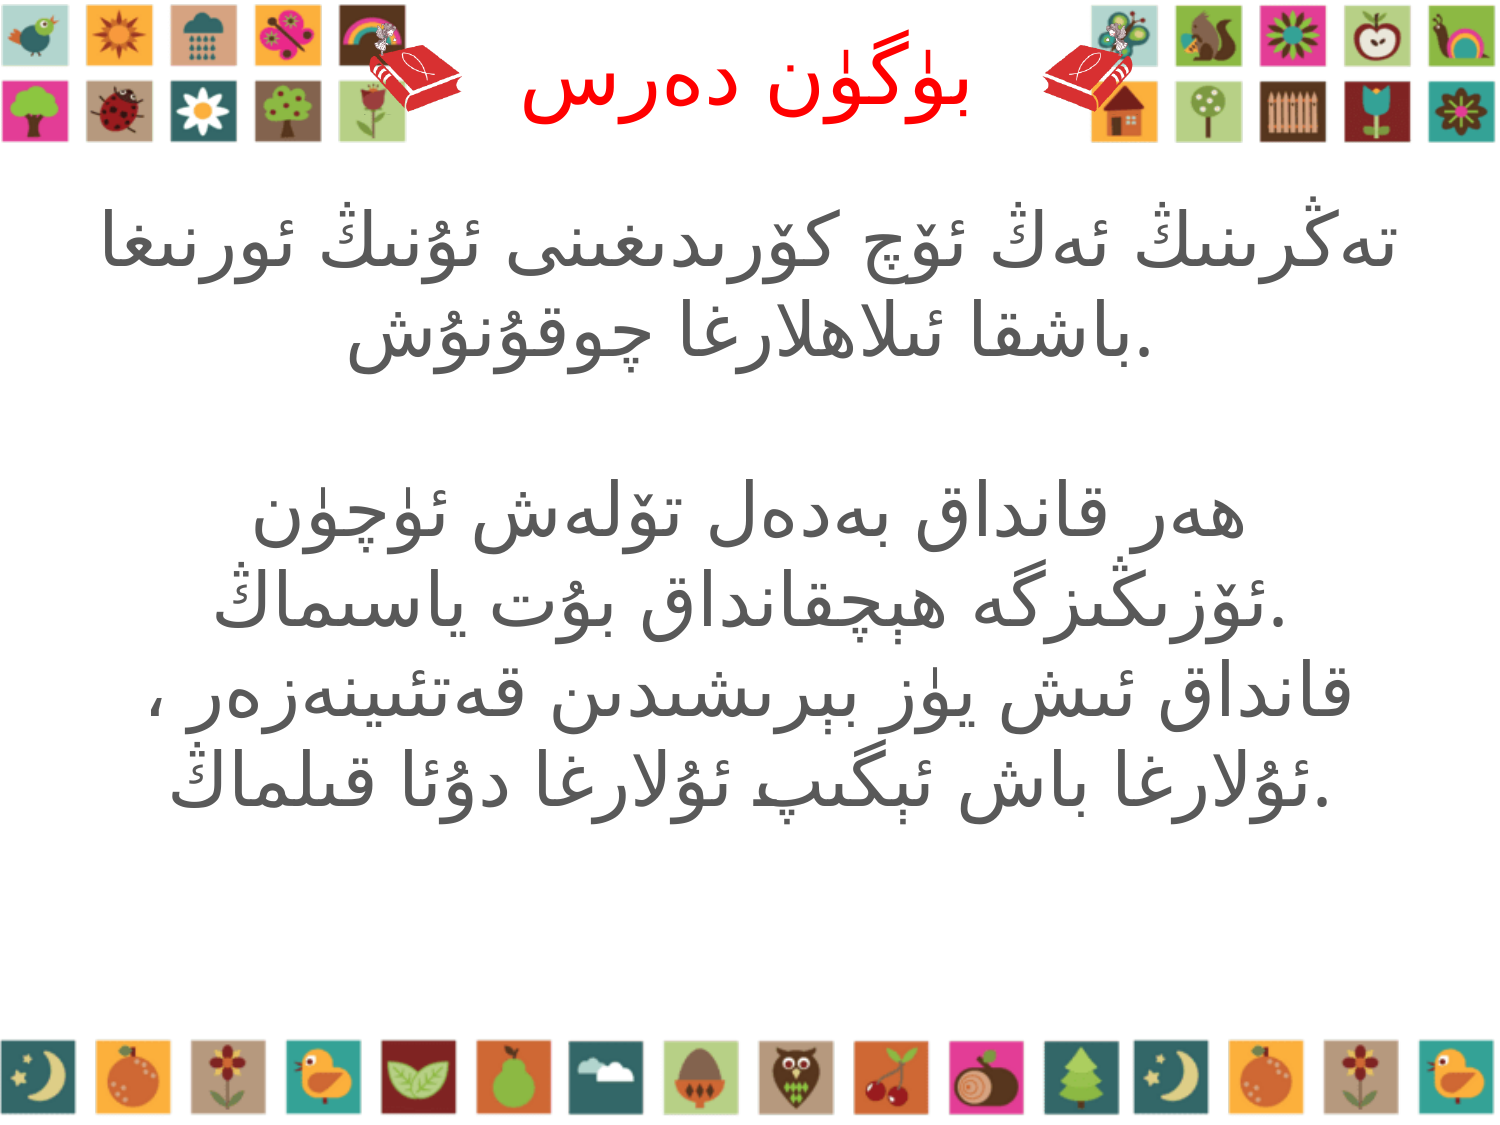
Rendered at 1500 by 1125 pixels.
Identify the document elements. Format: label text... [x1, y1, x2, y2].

text_box تەڭرىنىڭ ئەڭ ئۆچ كۆرىدىغىنى ئۇنىڭ ئورنىغا باشقا ئىلاھلارغا چوقۇنۇش. ھەر قانداق بەدەل تۆلەش ئۈچۈن ئۆزىڭىزگە ھېچقانداق بۇت ياسىماڭ. قانداق ئىش يۈز بېرىشىدىن قەتئىينەزەر ، ئۇلارغا باش ئېگىپ ئۇلارغا دۇئا قىلماڭ. [76, 184, 1424, 920]
picture [0, 3, 494, 150]
picture [1011, 3, 1500, 150]
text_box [0, 1028, 1500, 1118]
text_box بۈگۈن دەرس [425, 13, 1078, 129]
